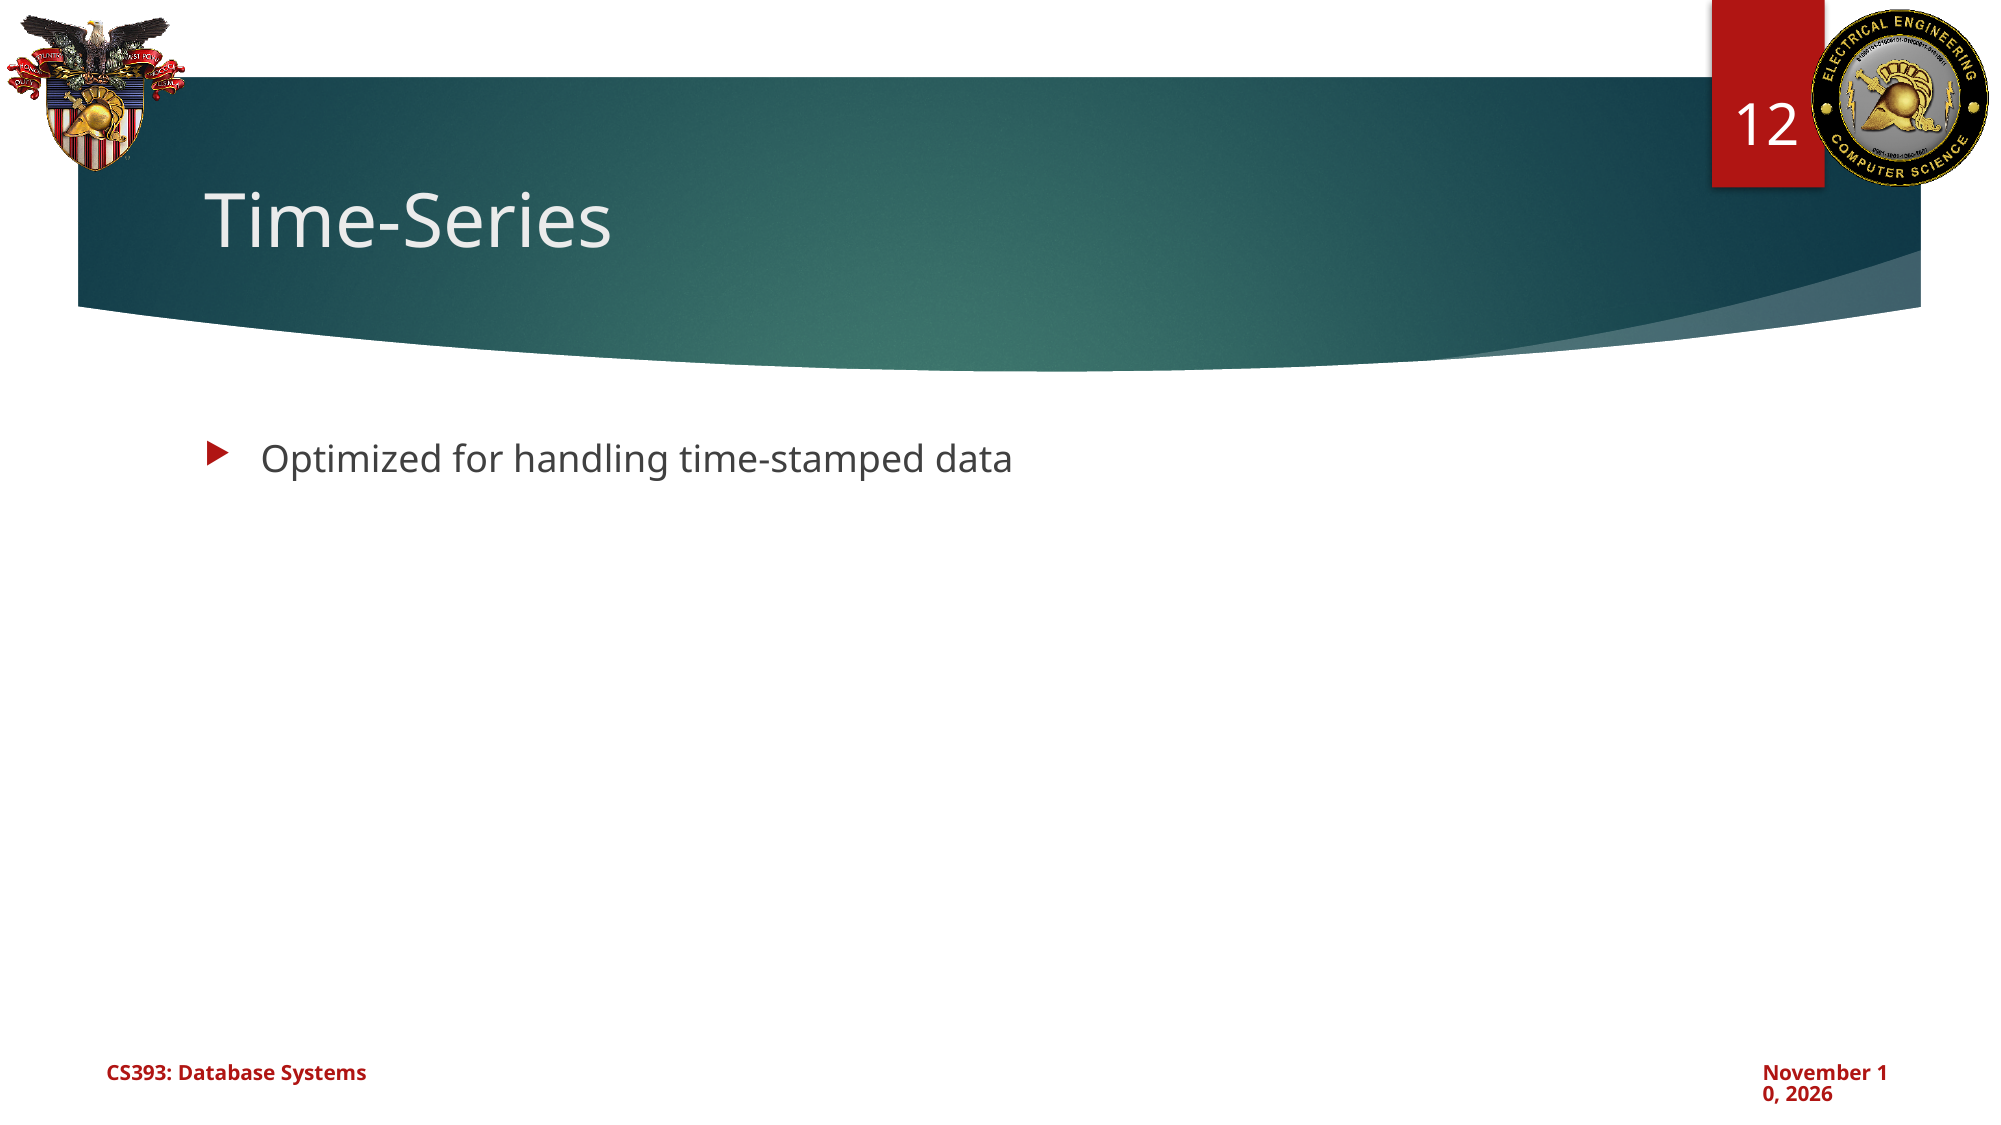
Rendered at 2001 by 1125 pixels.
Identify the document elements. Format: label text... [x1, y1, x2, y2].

slide_number 12 [1698, 48, 1836, 175]
footer CS393: Database Systems [91, 1048, 726, 1100]
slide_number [1747, 1048, 1910, 1099]
list Optimized for handling time-stamped data [189, 427, 1638, 988]
picture [7, 3, 185, 184]
title Time-Series [189, 159, 1638, 276]
picture [1809, 7, 1990, 188]
